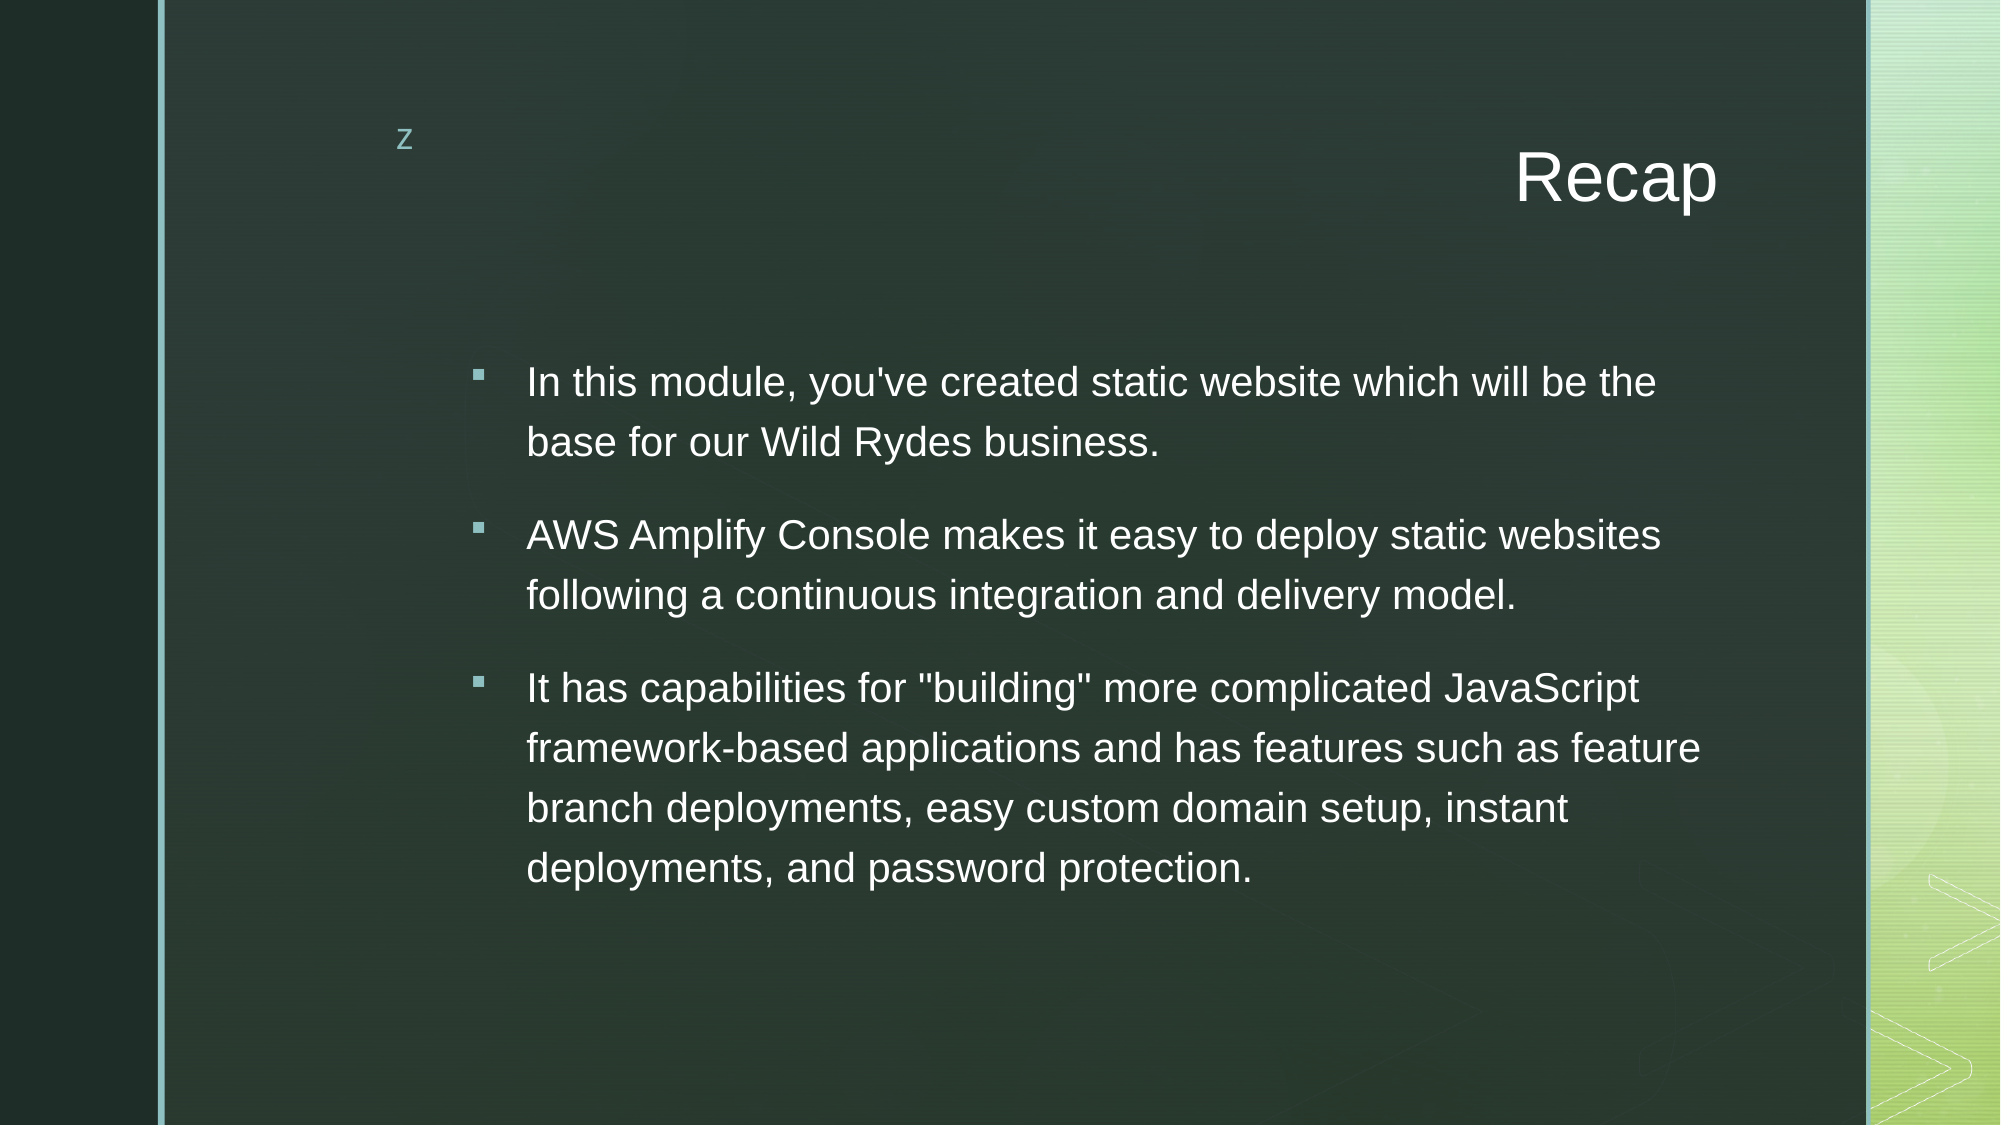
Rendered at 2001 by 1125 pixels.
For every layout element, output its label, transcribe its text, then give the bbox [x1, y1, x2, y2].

title Recap [428, 132, 1734, 310]
picture [1871, 0, 2001, 1125]
list In this module, you've created static website which will be the base for our Wild Rydes business. AWS Amplify Console makes it easy to deploy static websites following a continuous integration and delivery model. It has capabilities for "building" more complicated JavaScript framework-based applications and has features such as feature branch deployments, easy custom domain setup, instant deployments, and password protection. [454, 336, 1734, 993]
